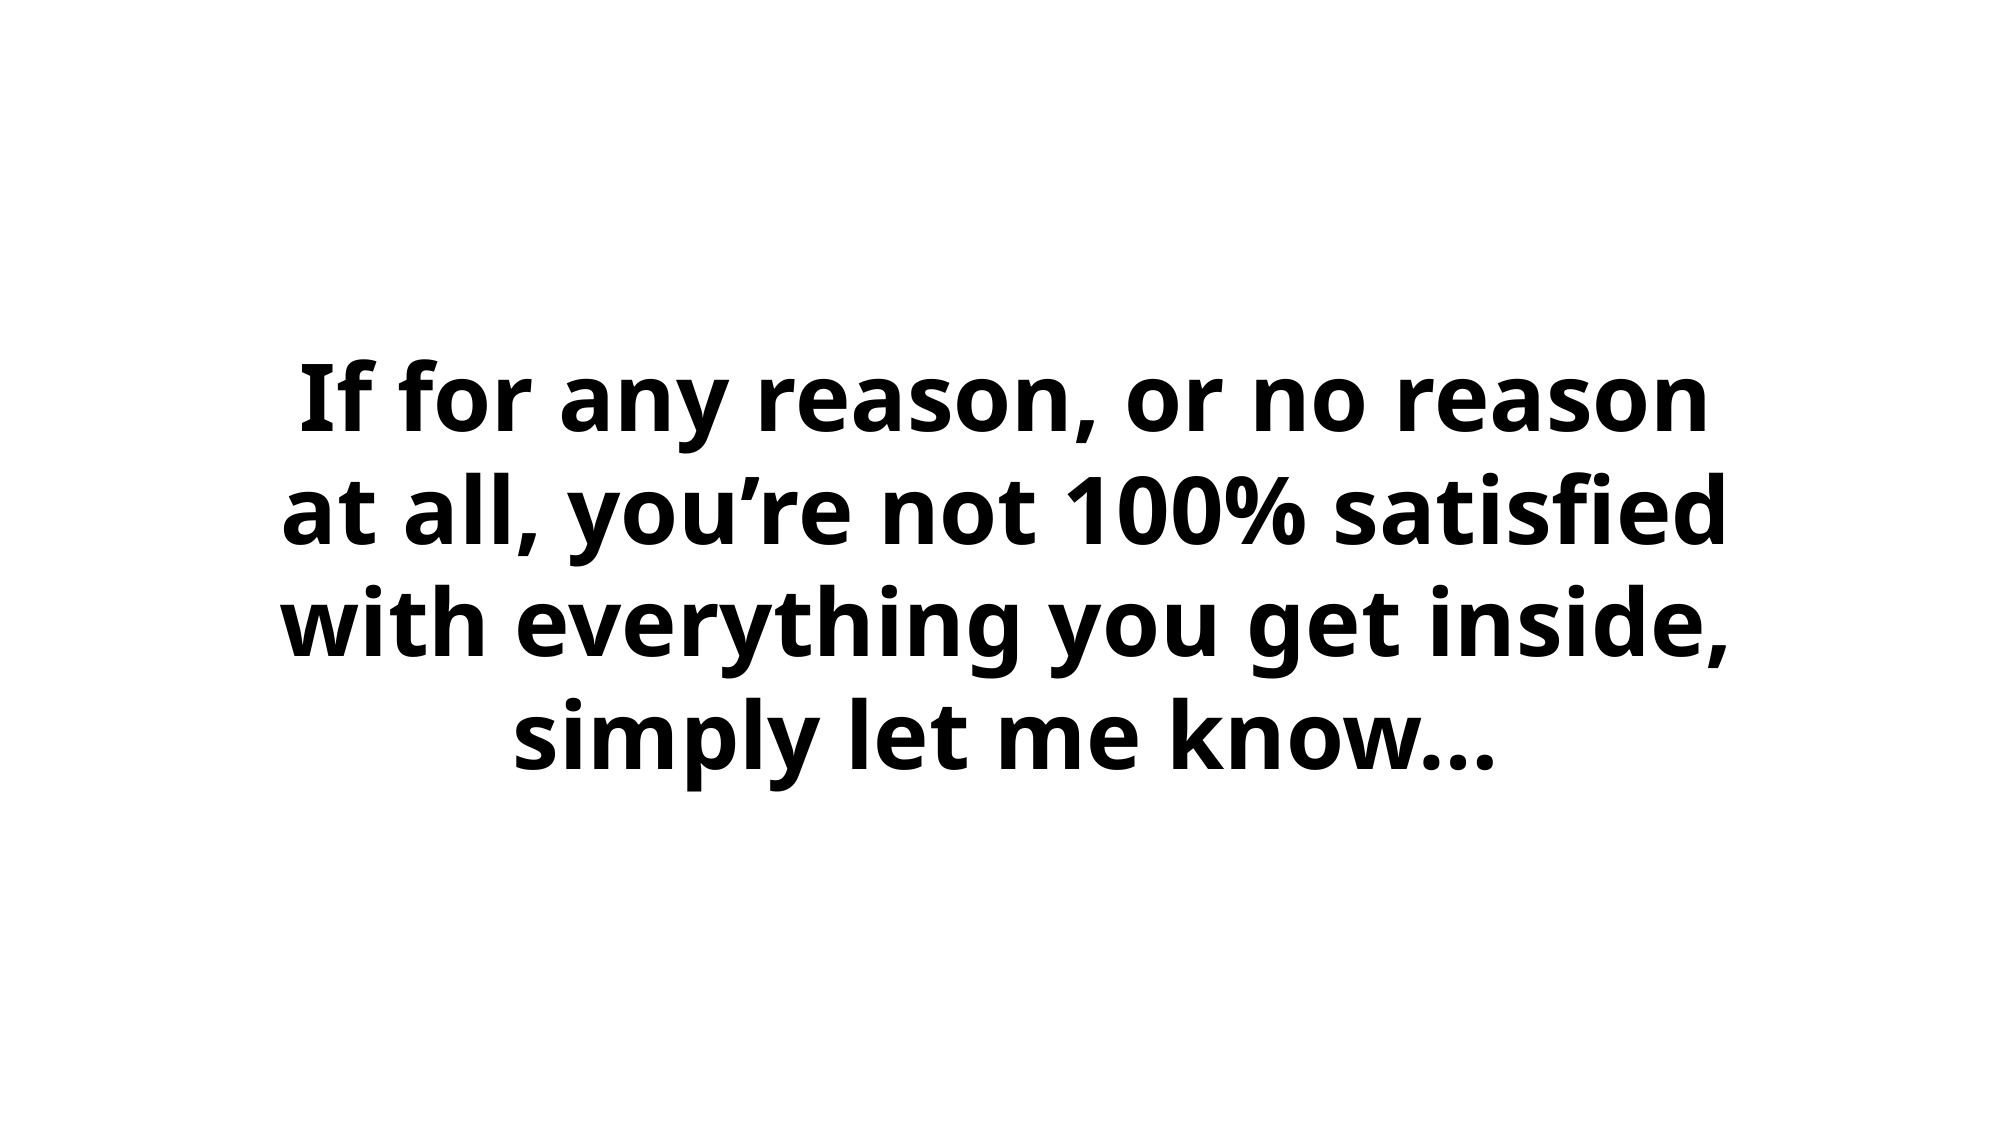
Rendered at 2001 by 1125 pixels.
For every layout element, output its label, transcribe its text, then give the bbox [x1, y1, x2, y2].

text_box If for any reason, or no reason at all, you’re not 100% satisfied with everything you get inside, simply let me know… [249, 330, 1763, 796]
